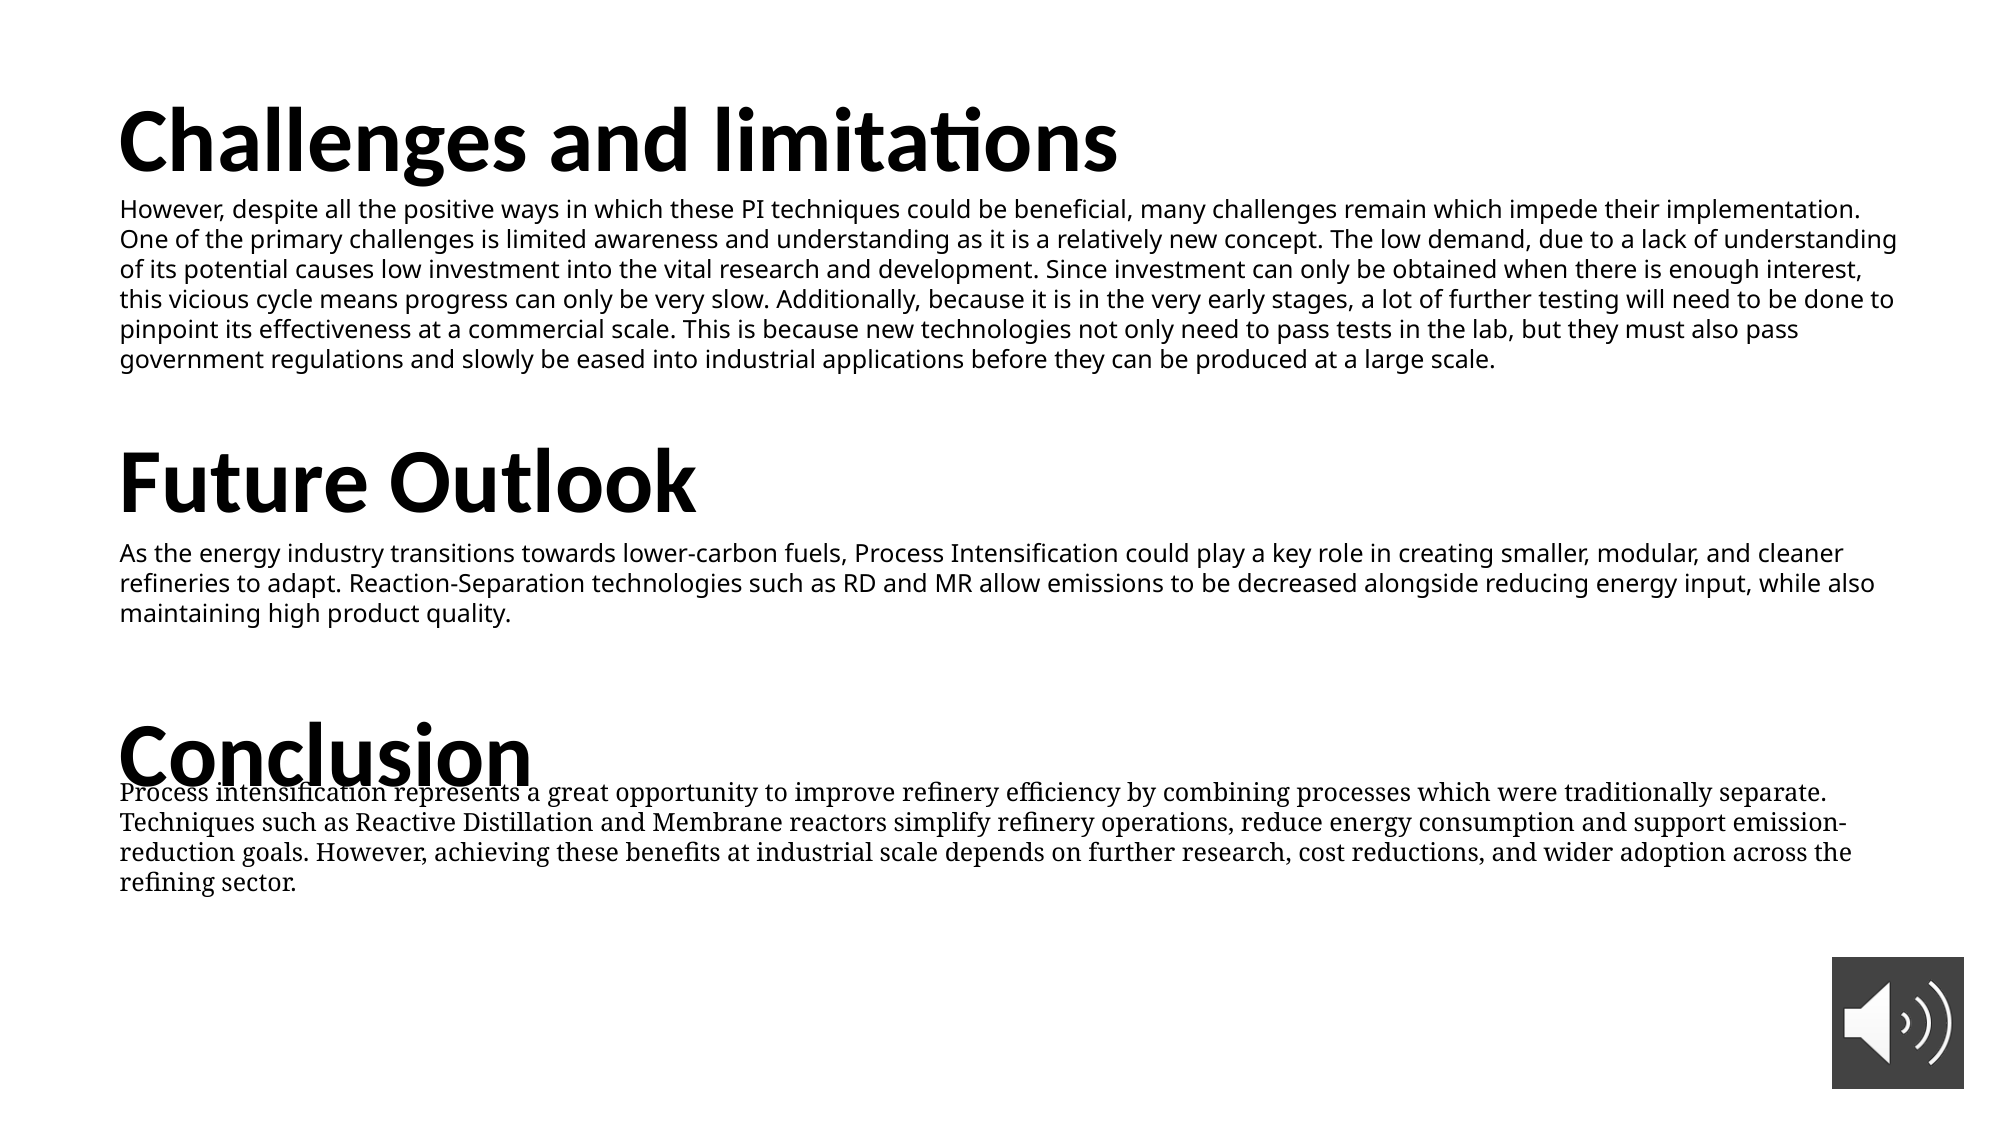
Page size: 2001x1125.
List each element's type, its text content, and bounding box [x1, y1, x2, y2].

text_box As the energy industry transitions towards lower-carbon fuels, Process Intensification could play a key role in creating smaller, modular, and cleaner refineries to adapt. Reaction-Separation technologies such as RD and MR allow emissions to be decreased alongside reducing energy input, while also maintaining high product quality. [104, 530, 1925, 636]
picture [1830, 955, 1966, 1091]
text_box Conclusion [104, 697, 1563, 769]
list However, despite all the positive ways in which these PI techniques could be beneficial, many challenges remain which impede their implementation. One of the primary challenges is limited awareness and understanding as it is a relatively new concept. The low demand, due to a lack of understanding of its potential causes low investment into the vital research and development. Since investment can only be obtained when there is enough interest, this vicious cycle means progress can only be very slow. Additionally, because it is in the very early stages, a lot of further testing will need to be done to pinpoint its effectiveness at a commercial scale. This is because new technologies not only need to pass tests in the lab, but they must also pass government regulations and slowly be eased into industrial applications before they can be produced at a large scale. [104, 0, 1925, 530]
text_box Future Outlook [104, 423, 733, 542]
text_box Process intensification represents a great opportunity to improve refinery efficiency by combining processes which were traditionally separate. Techniques such as Reactive Distillation and Membrane reactors simplify refinery operations, reduce energy consumption and support emission-reduction goals. However, achieving these benefits at industrial scale depends on further research, cost reductions, and wider adoption across the refining sector. [104, 769, 1919, 904]
